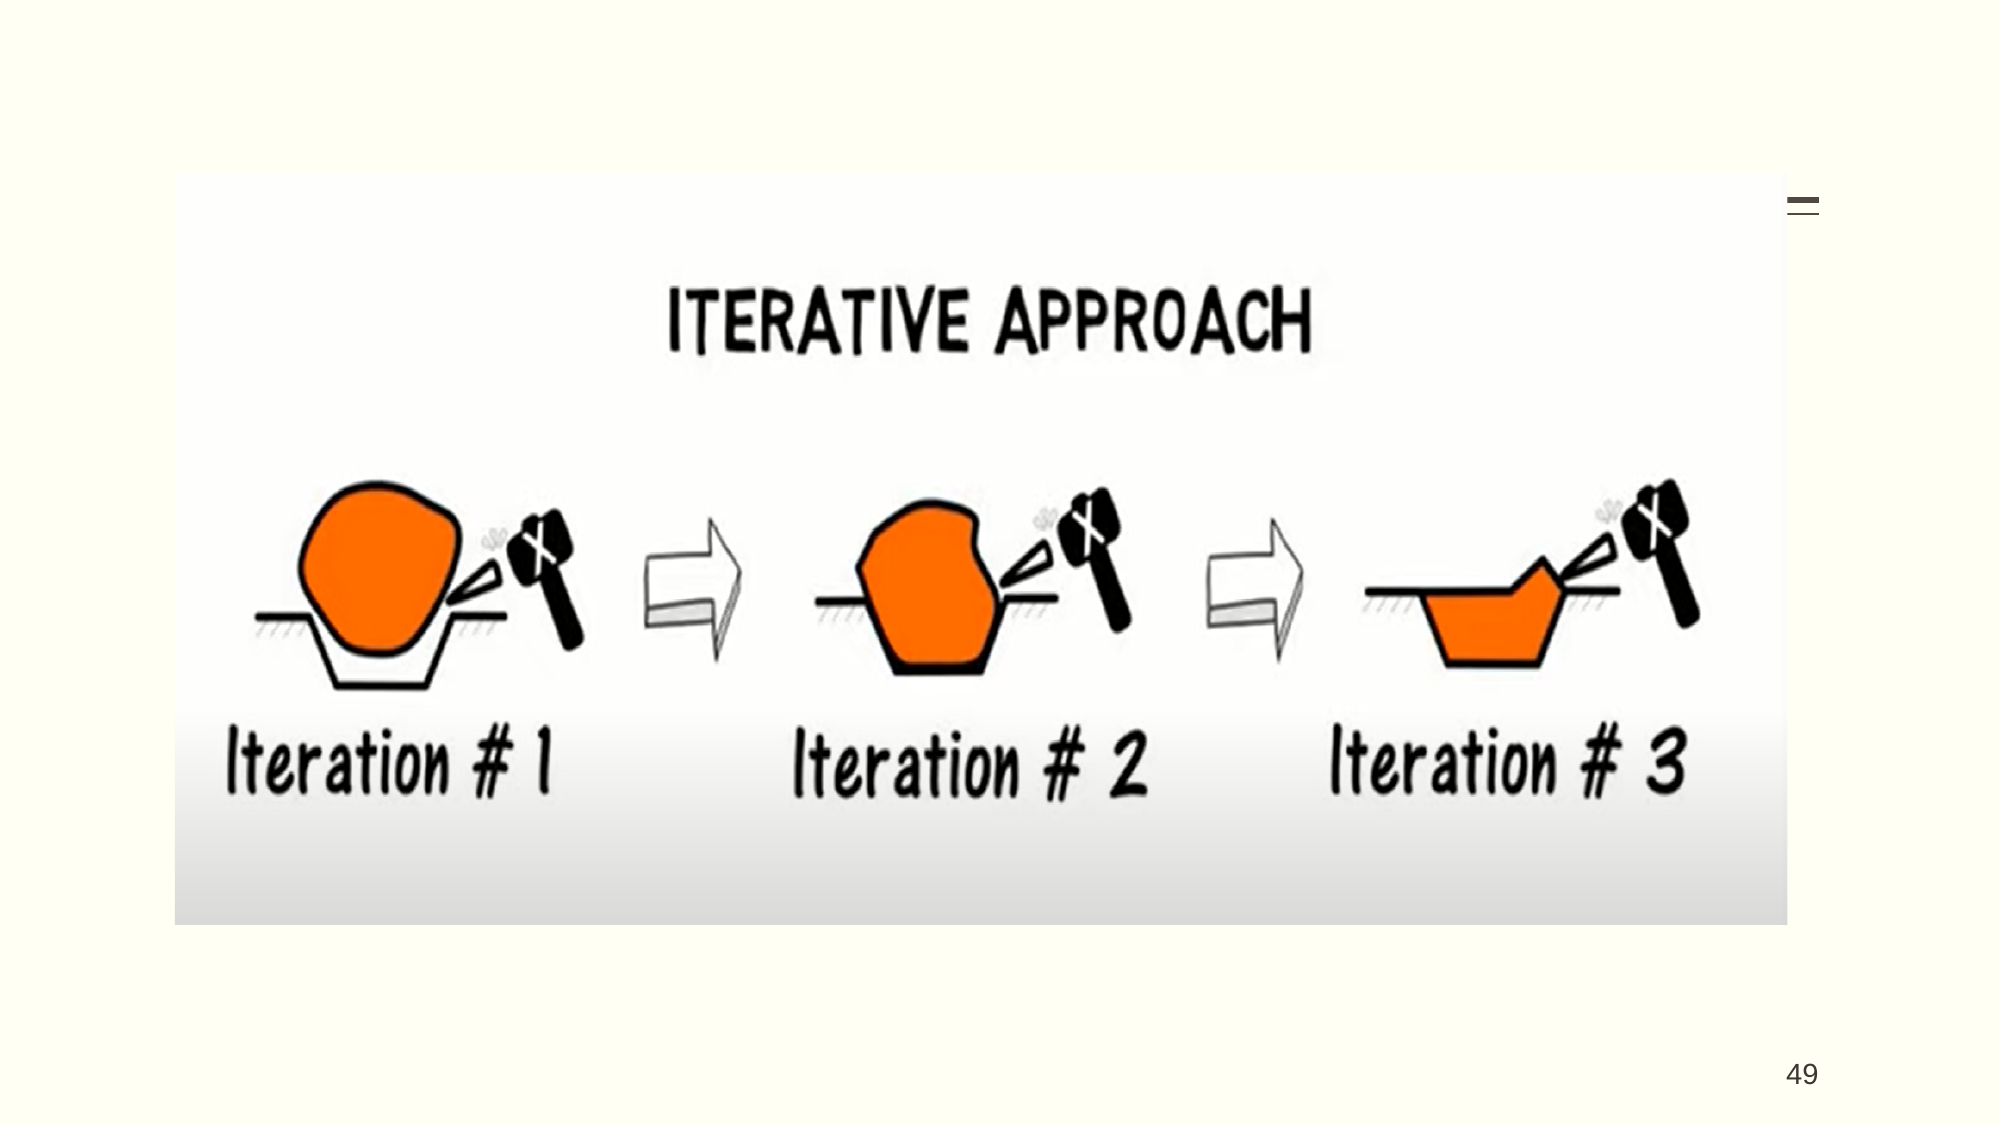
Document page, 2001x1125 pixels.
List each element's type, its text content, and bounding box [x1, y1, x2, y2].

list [174, 174, 1788, 925]
slide_number 49 [1518, 1042, 1819, 1103]
